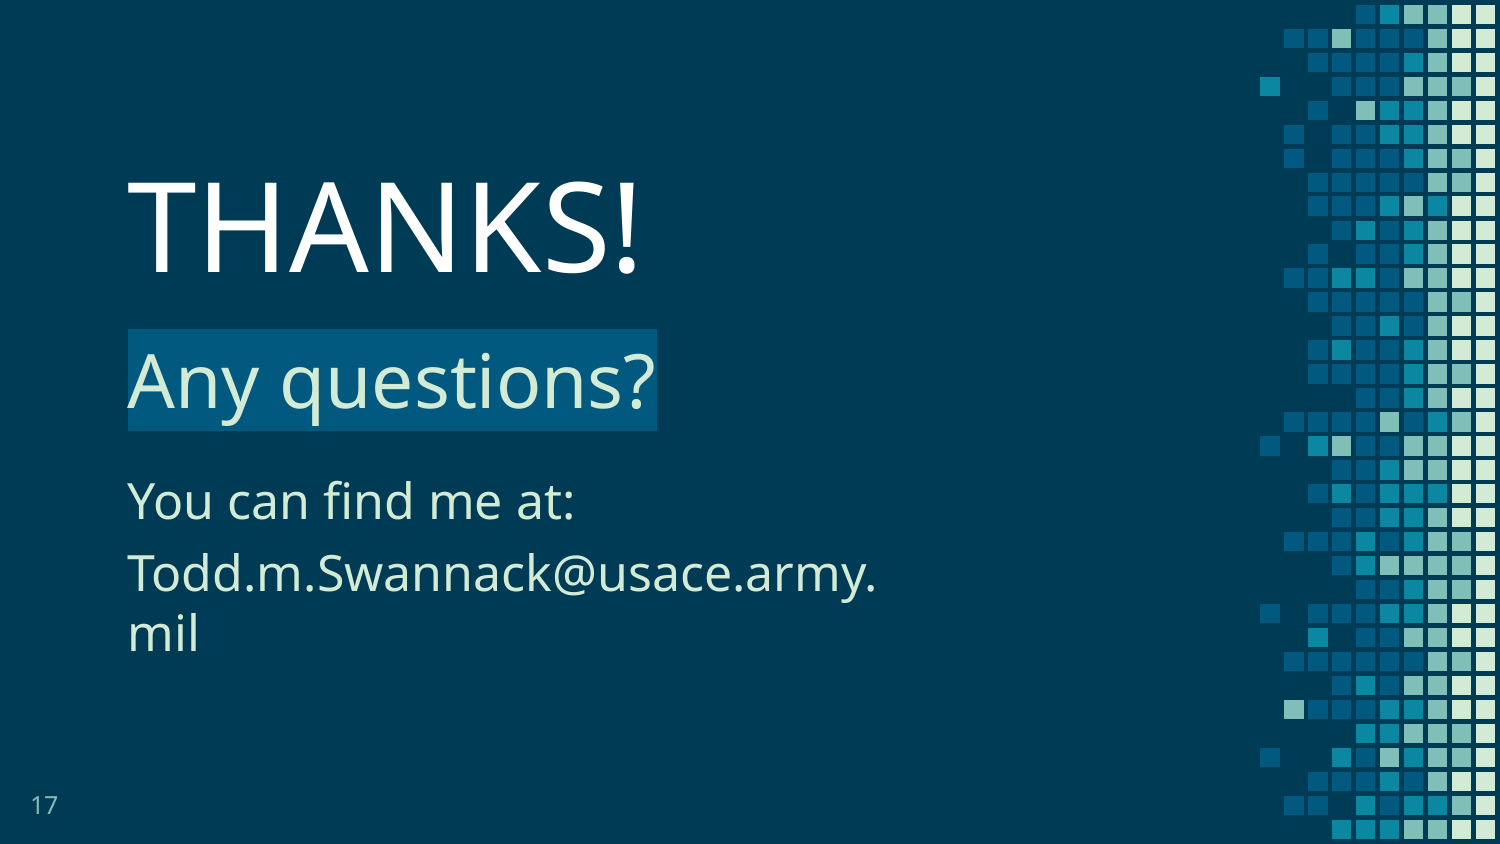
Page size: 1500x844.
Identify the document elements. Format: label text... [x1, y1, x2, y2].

list You can find me at: Todd.m.Swannack@usace.army.mil [112, 454, 911, 719]
title THANKS! [112, 122, 911, 313]
slide_number 17 [15, 774, 105, 839]
subtitle Any questions? [112, 319, 911, 448]
